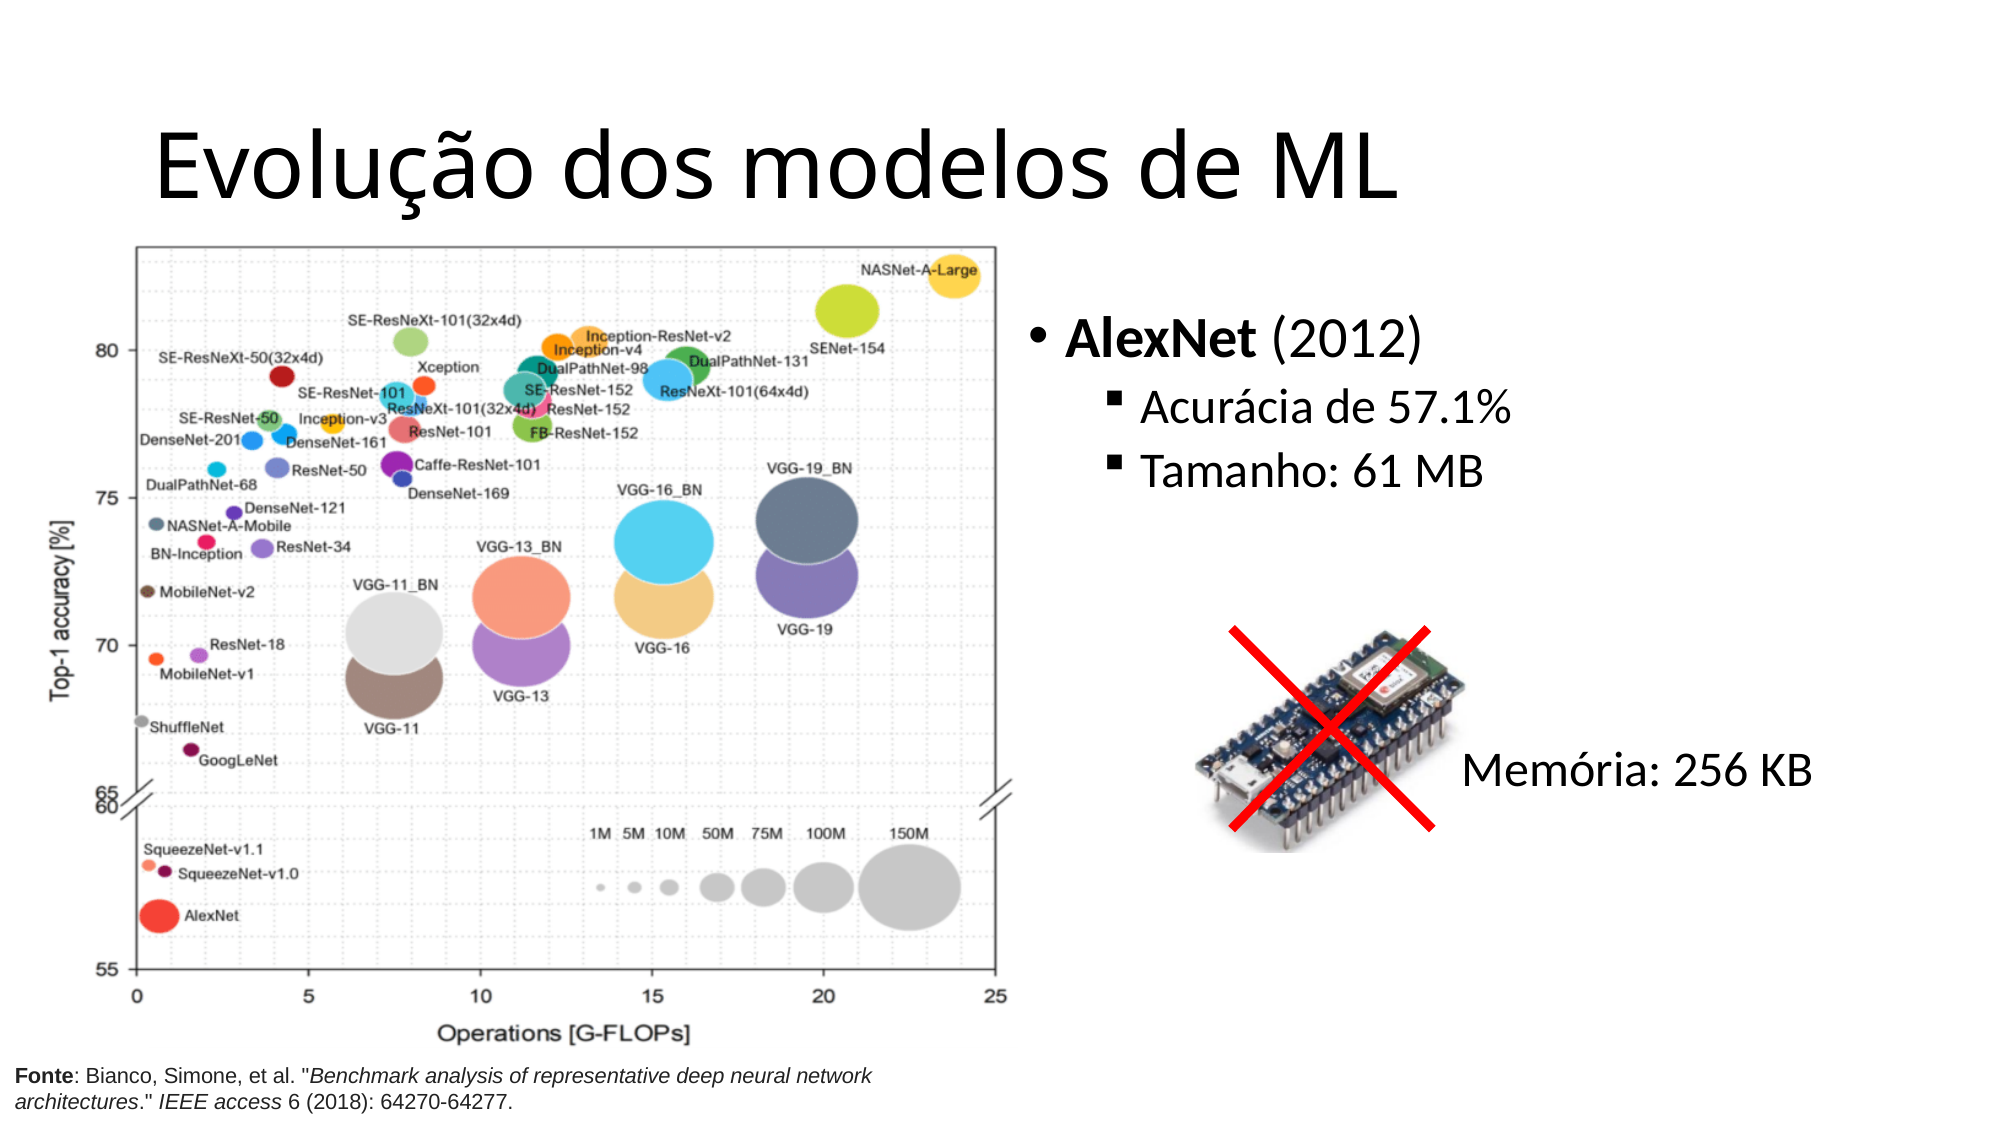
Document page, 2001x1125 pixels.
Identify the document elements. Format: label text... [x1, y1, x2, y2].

list AlexNet (2012) Acurácia de 57.1% Tamanho: 61 MB [1013, 299, 1978, 1125]
picture [1194, 628, 1470, 853]
text_box Fonte: Bianco, Simone, et al. "Benchmark analysis of representative deep neural network architectures." IEEE access 6 (2018): 64270-64277. [0, 1054, 957, 1122]
title Evolução dos modelos de ML [137, 59, 1863, 278]
text_box Memória: 256 KB [1470, 728, 1909, 804]
picture [45, 243, 1018, 1048]
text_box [1231, 628, 1433, 829]
